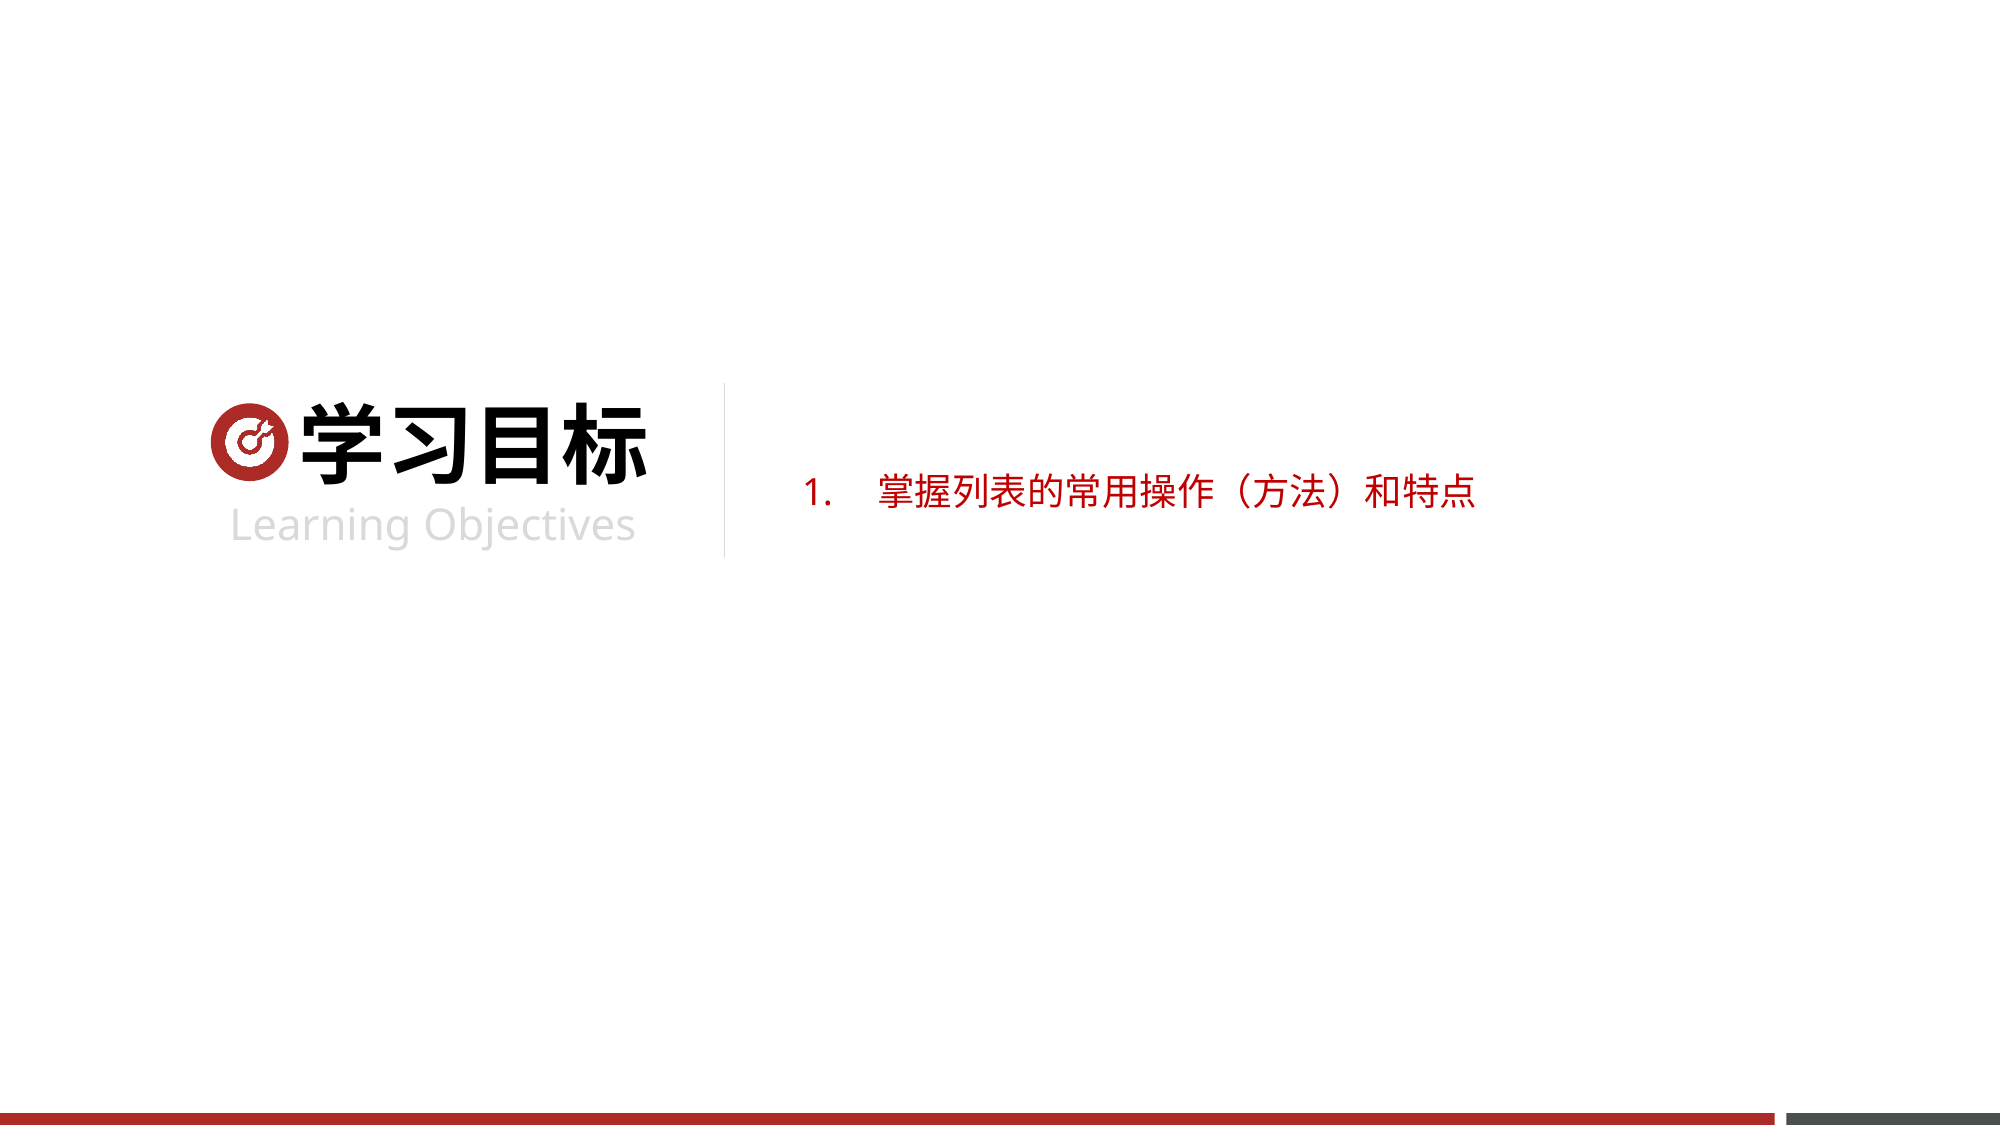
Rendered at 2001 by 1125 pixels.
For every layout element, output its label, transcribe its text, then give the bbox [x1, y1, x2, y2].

picture [216, 408, 283, 476]
list 掌握列表的常用操作（方法）和特点 [787, 69, 1879, 866]
